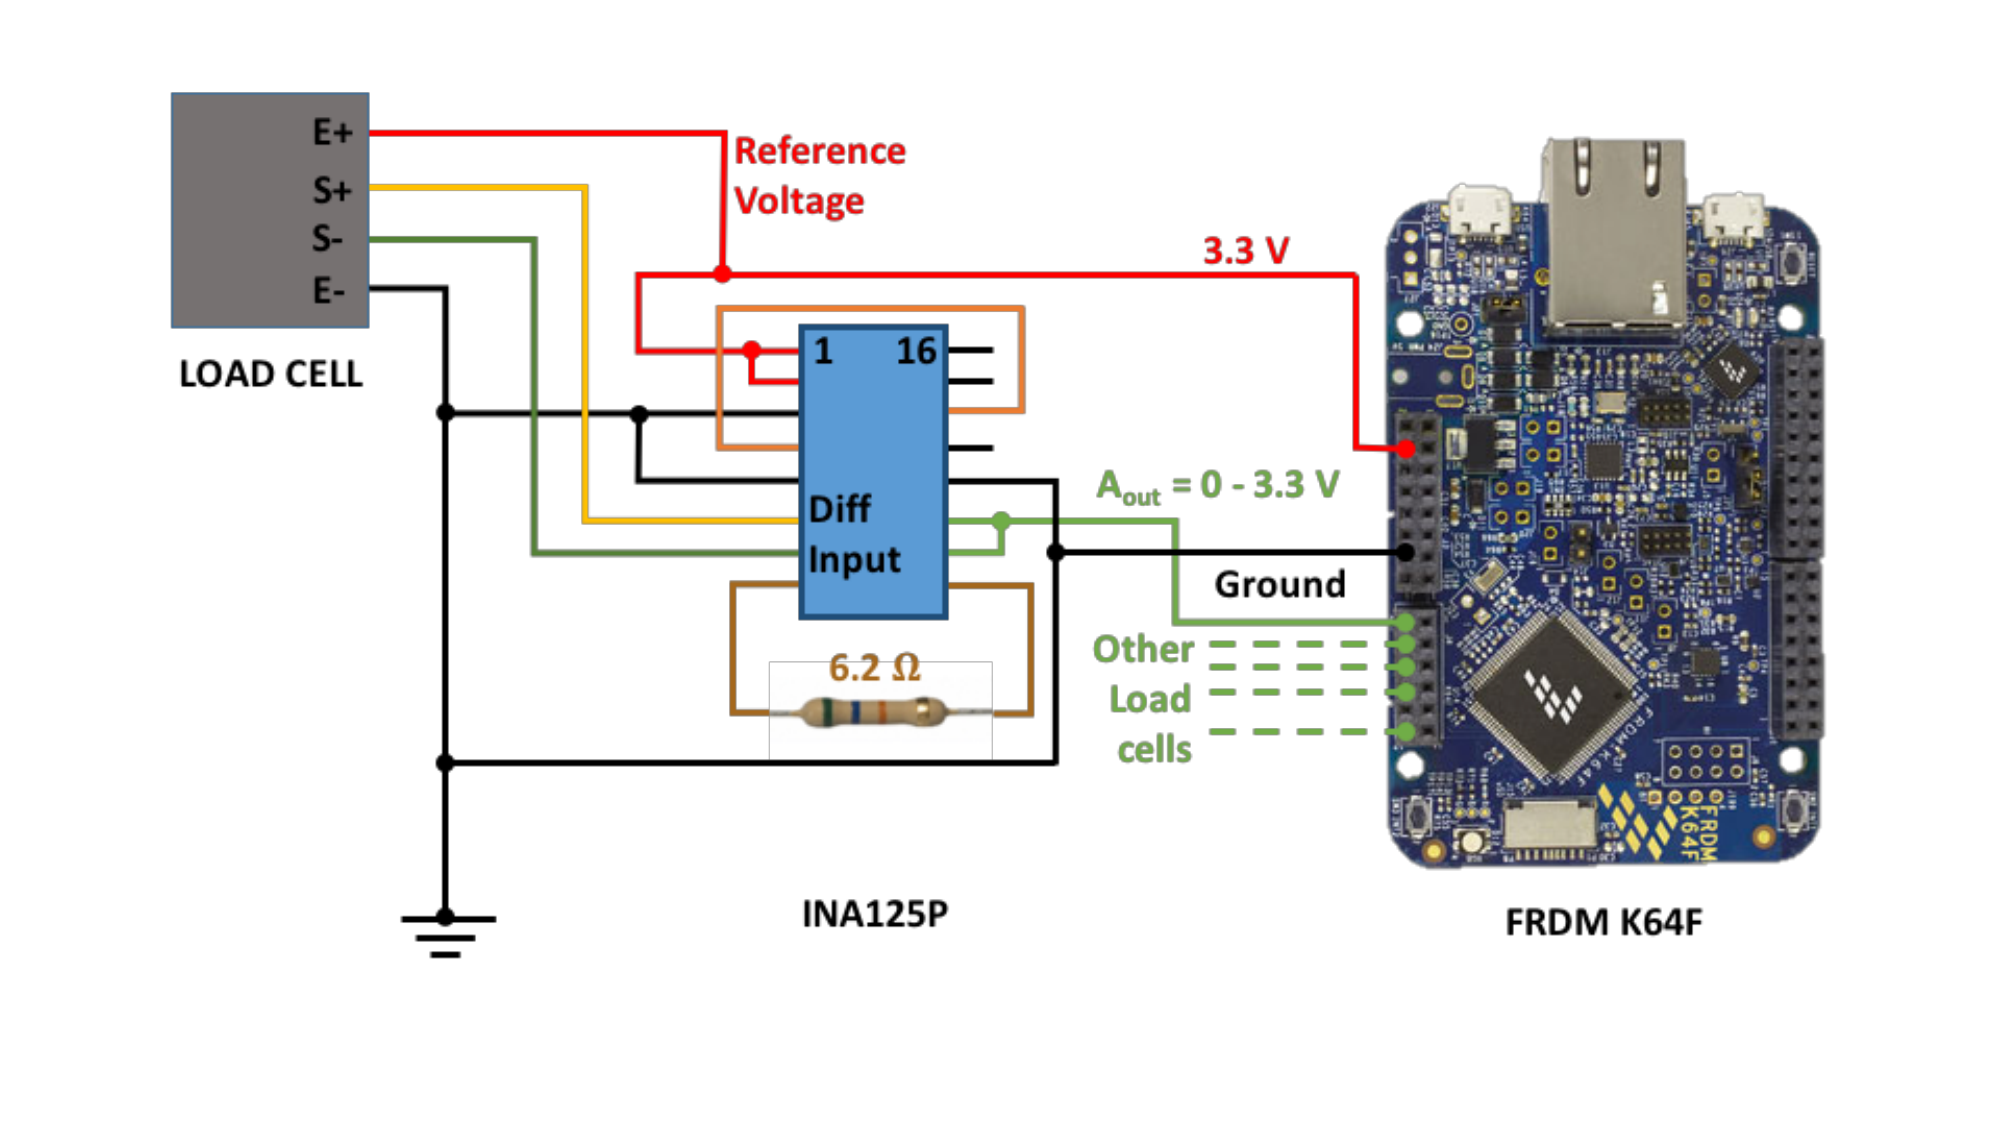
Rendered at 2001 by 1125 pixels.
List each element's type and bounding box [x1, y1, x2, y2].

picture [153, 91, 1839, 971]
